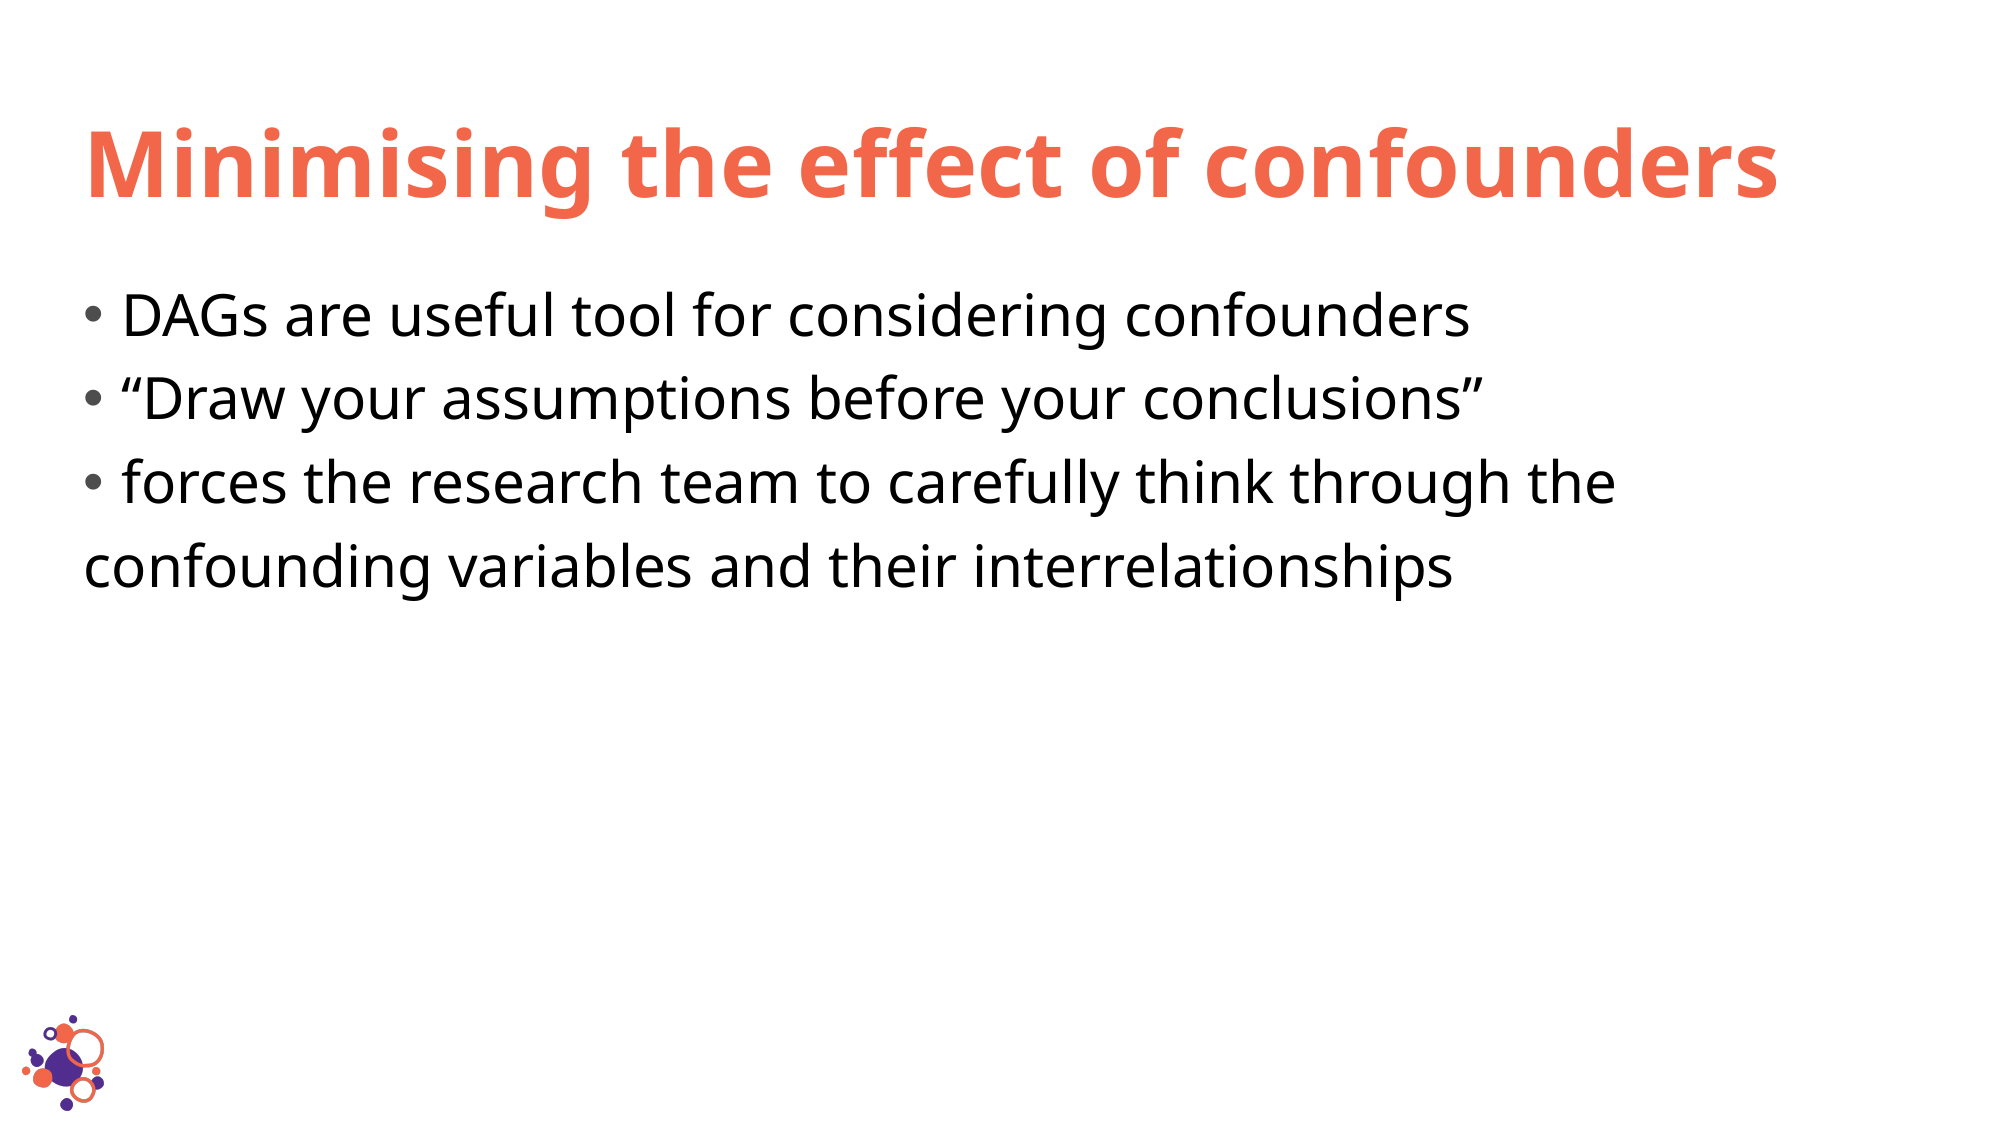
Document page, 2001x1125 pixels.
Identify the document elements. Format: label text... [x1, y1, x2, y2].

picture [22, 1015, 104, 1111]
title Minimising the effect of confounders [83, 75, 1955, 260]
list DAGs are useful tool for considering confounders “Draw your assumptions before your conclusions” forces the research team to carefully think through the confounding variables and their interrelationships [83, 285, 1955, 647]
